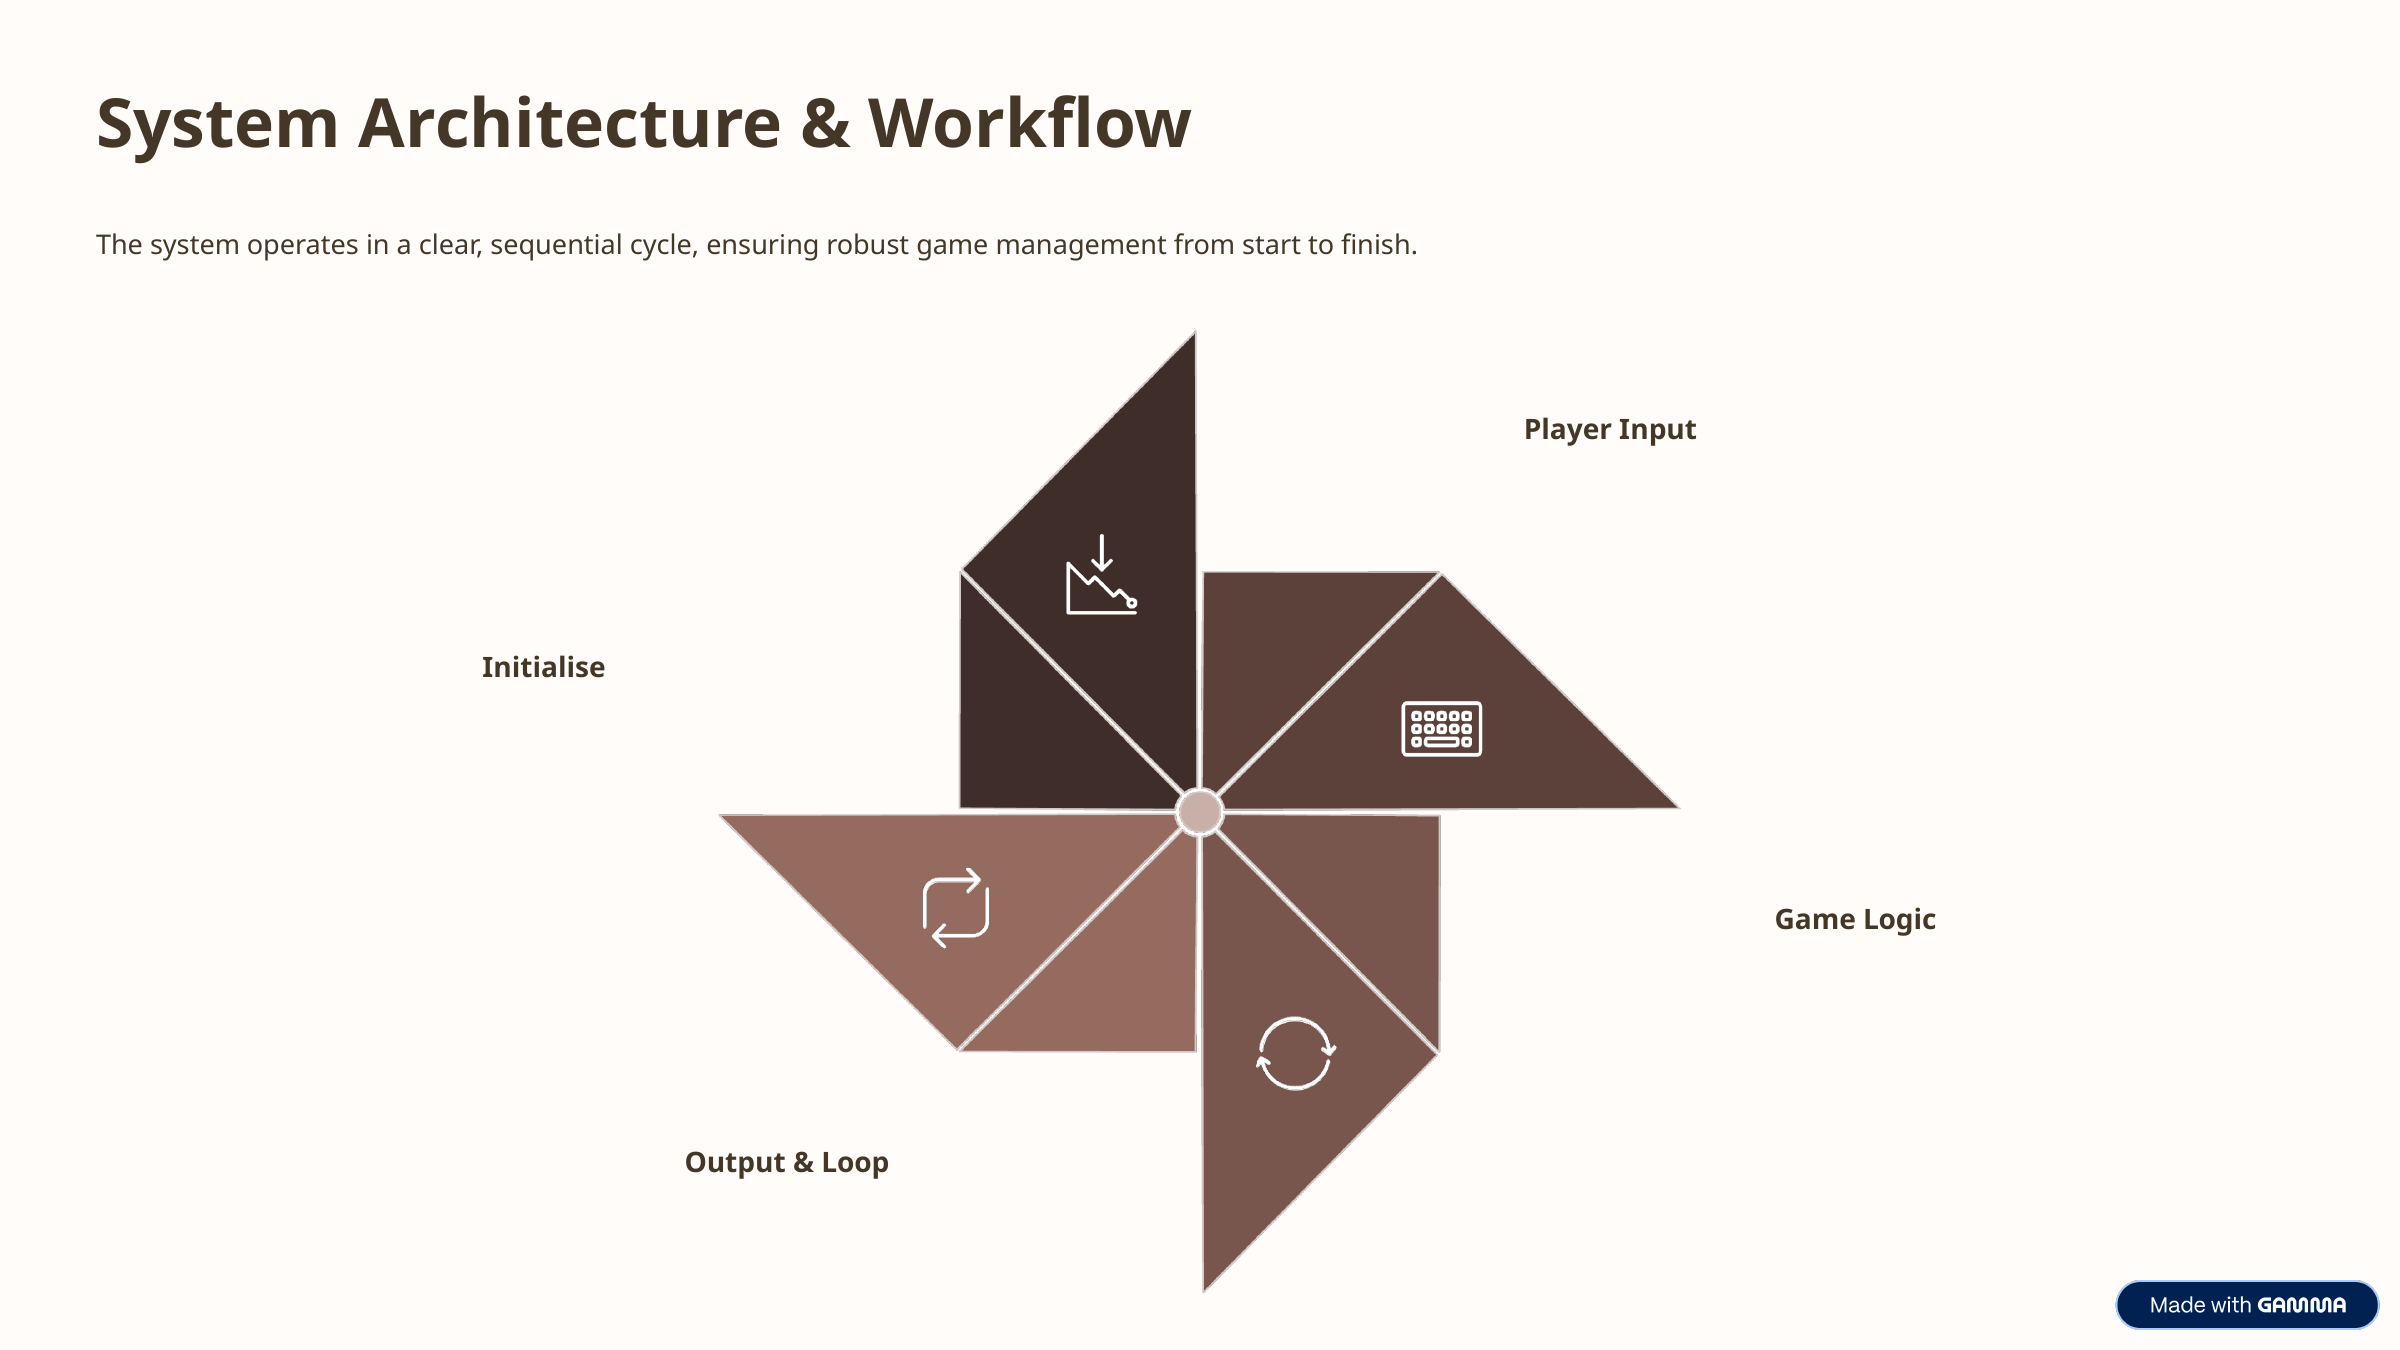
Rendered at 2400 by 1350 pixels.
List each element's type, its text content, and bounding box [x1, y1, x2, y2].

text_box The system operates in a clear, sequential cycle, ensuring robust game management from start to finish. [96, 215, 2304, 260]
text_box System Architecture & Workflow [96, 75, 1052, 162]
picture [134, 290, 2389, 1339]
